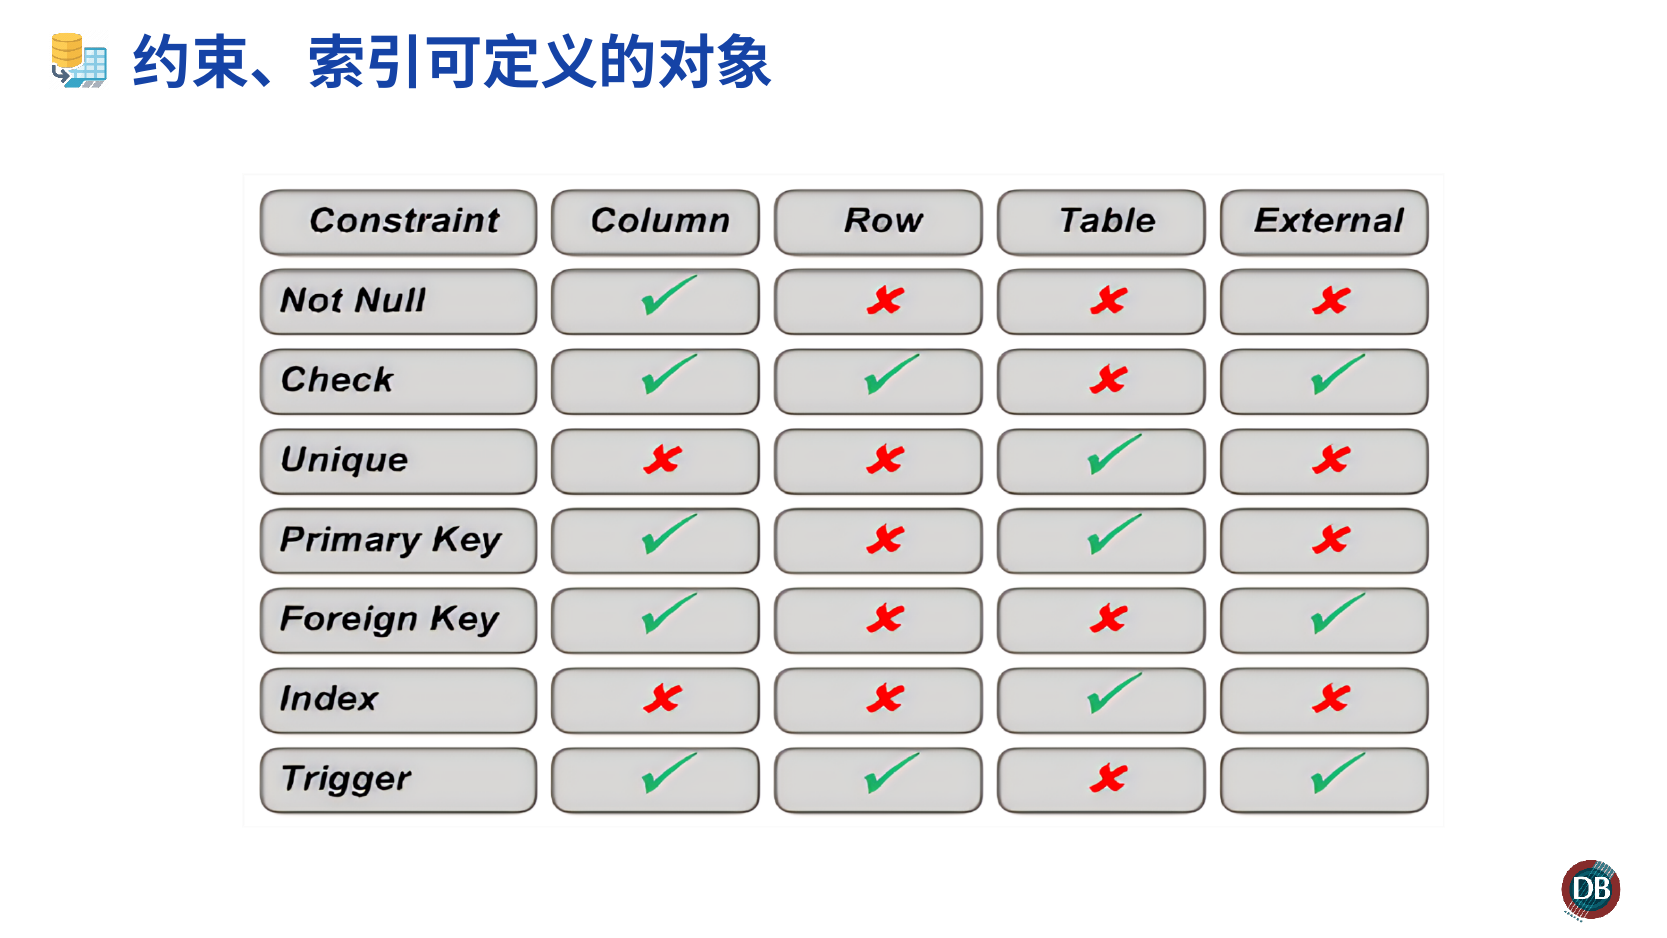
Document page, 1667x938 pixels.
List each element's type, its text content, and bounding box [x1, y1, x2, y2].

picture [242, 173, 1445, 828]
picture [49, 30, 109, 90]
title 约束、索引可定义的对象 [118, 17, 1590, 103]
picture [1557, 858, 1623, 924]
